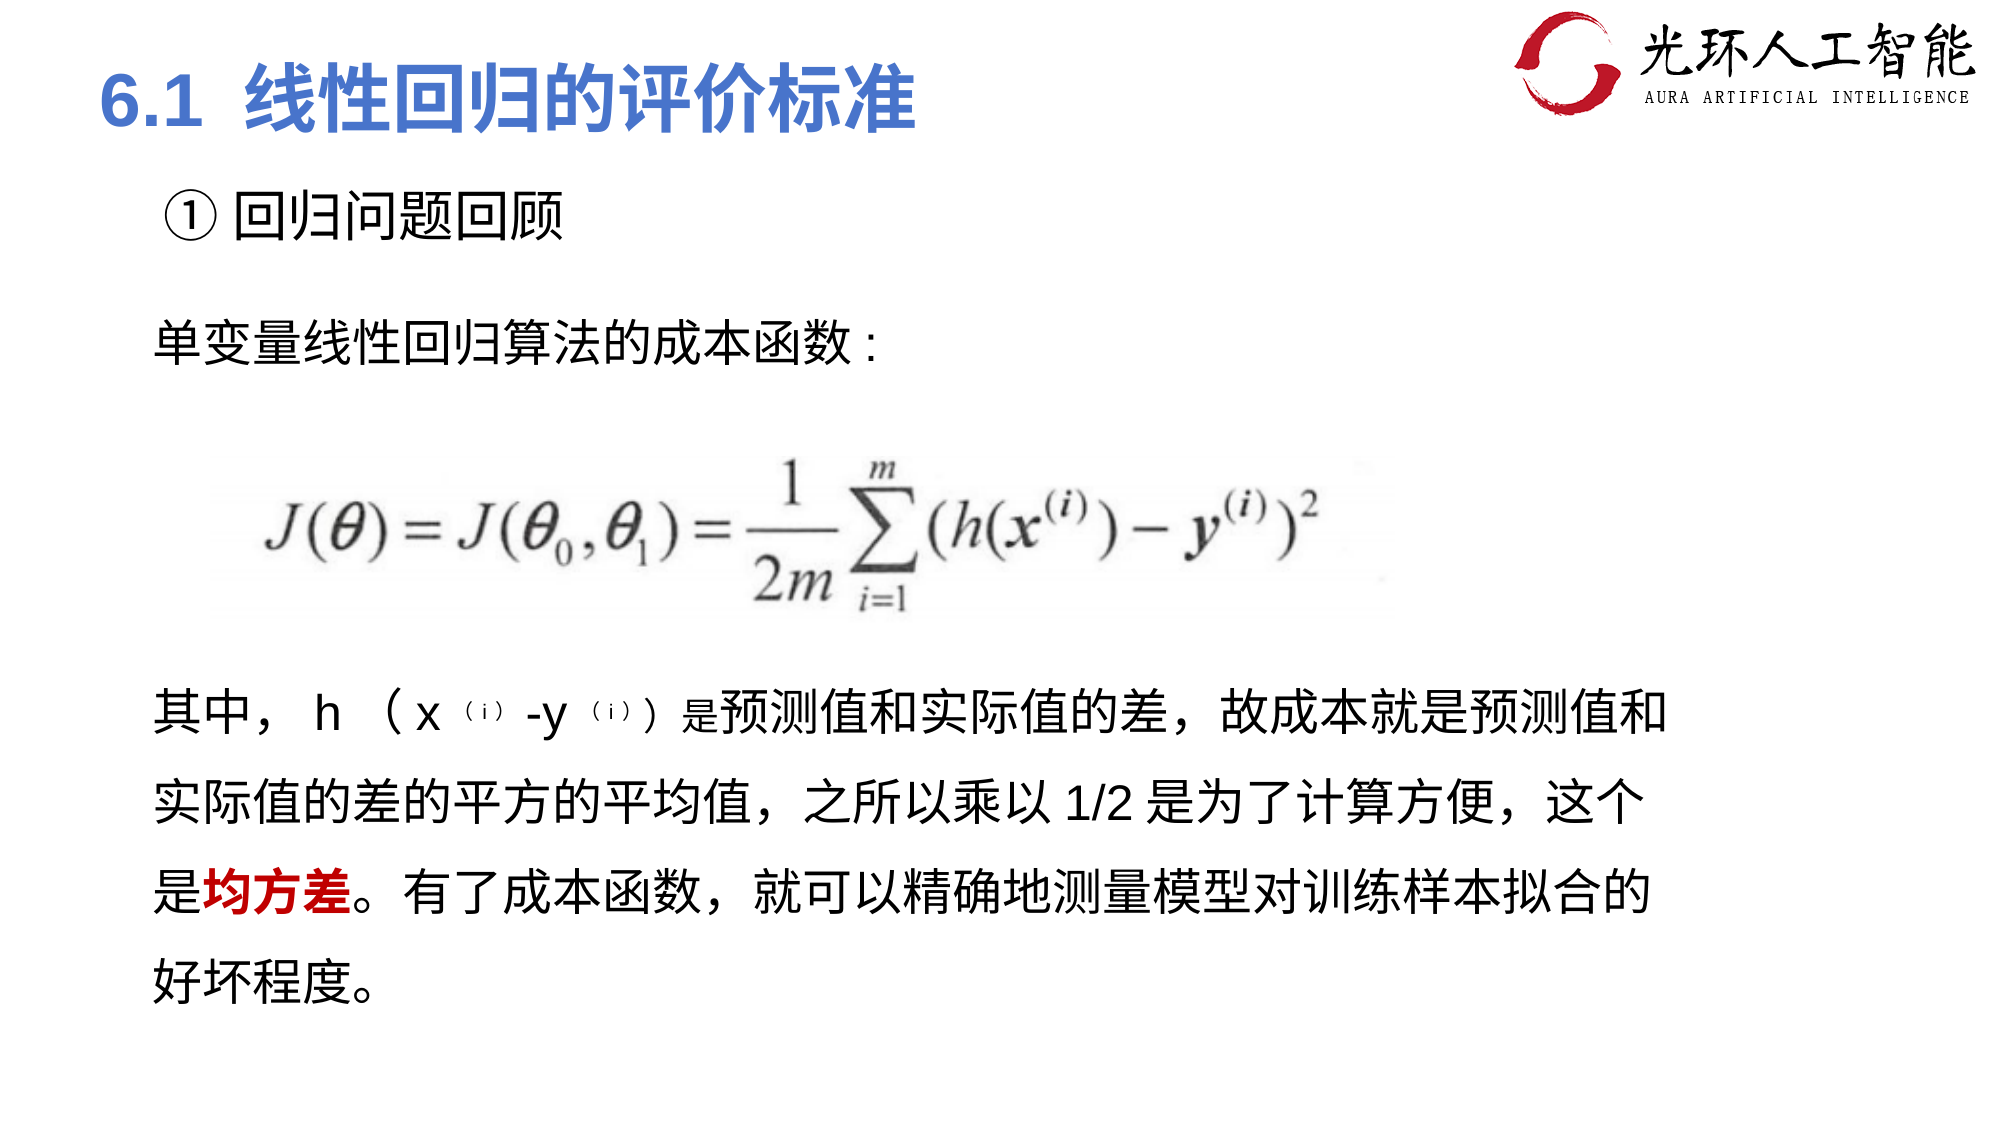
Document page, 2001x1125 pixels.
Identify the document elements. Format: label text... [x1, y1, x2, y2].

picture [1512, 9, 1976, 117]
text_box ①回归问题回顾 [148, 173, 580, 255]
text_box 6.1 线性回归的评价标准 [99, 38, 1900, 155]
text_box 单变量线性回归算法的成本函数: [137, 303, 1143, 379]
picture [209, 455, 1396, 629]
text_box 其中，h（x（i）-y（i））是预测值和实际值的差，故成本就是预测值和实际值的差的平方的平均值，之所以乘以1/2是为了计算方便，这个是均方差。有了成本函数，就可以精确地测量模型对训练样本拟合的好坏程度。 [137, 643, 1690, 1018]
